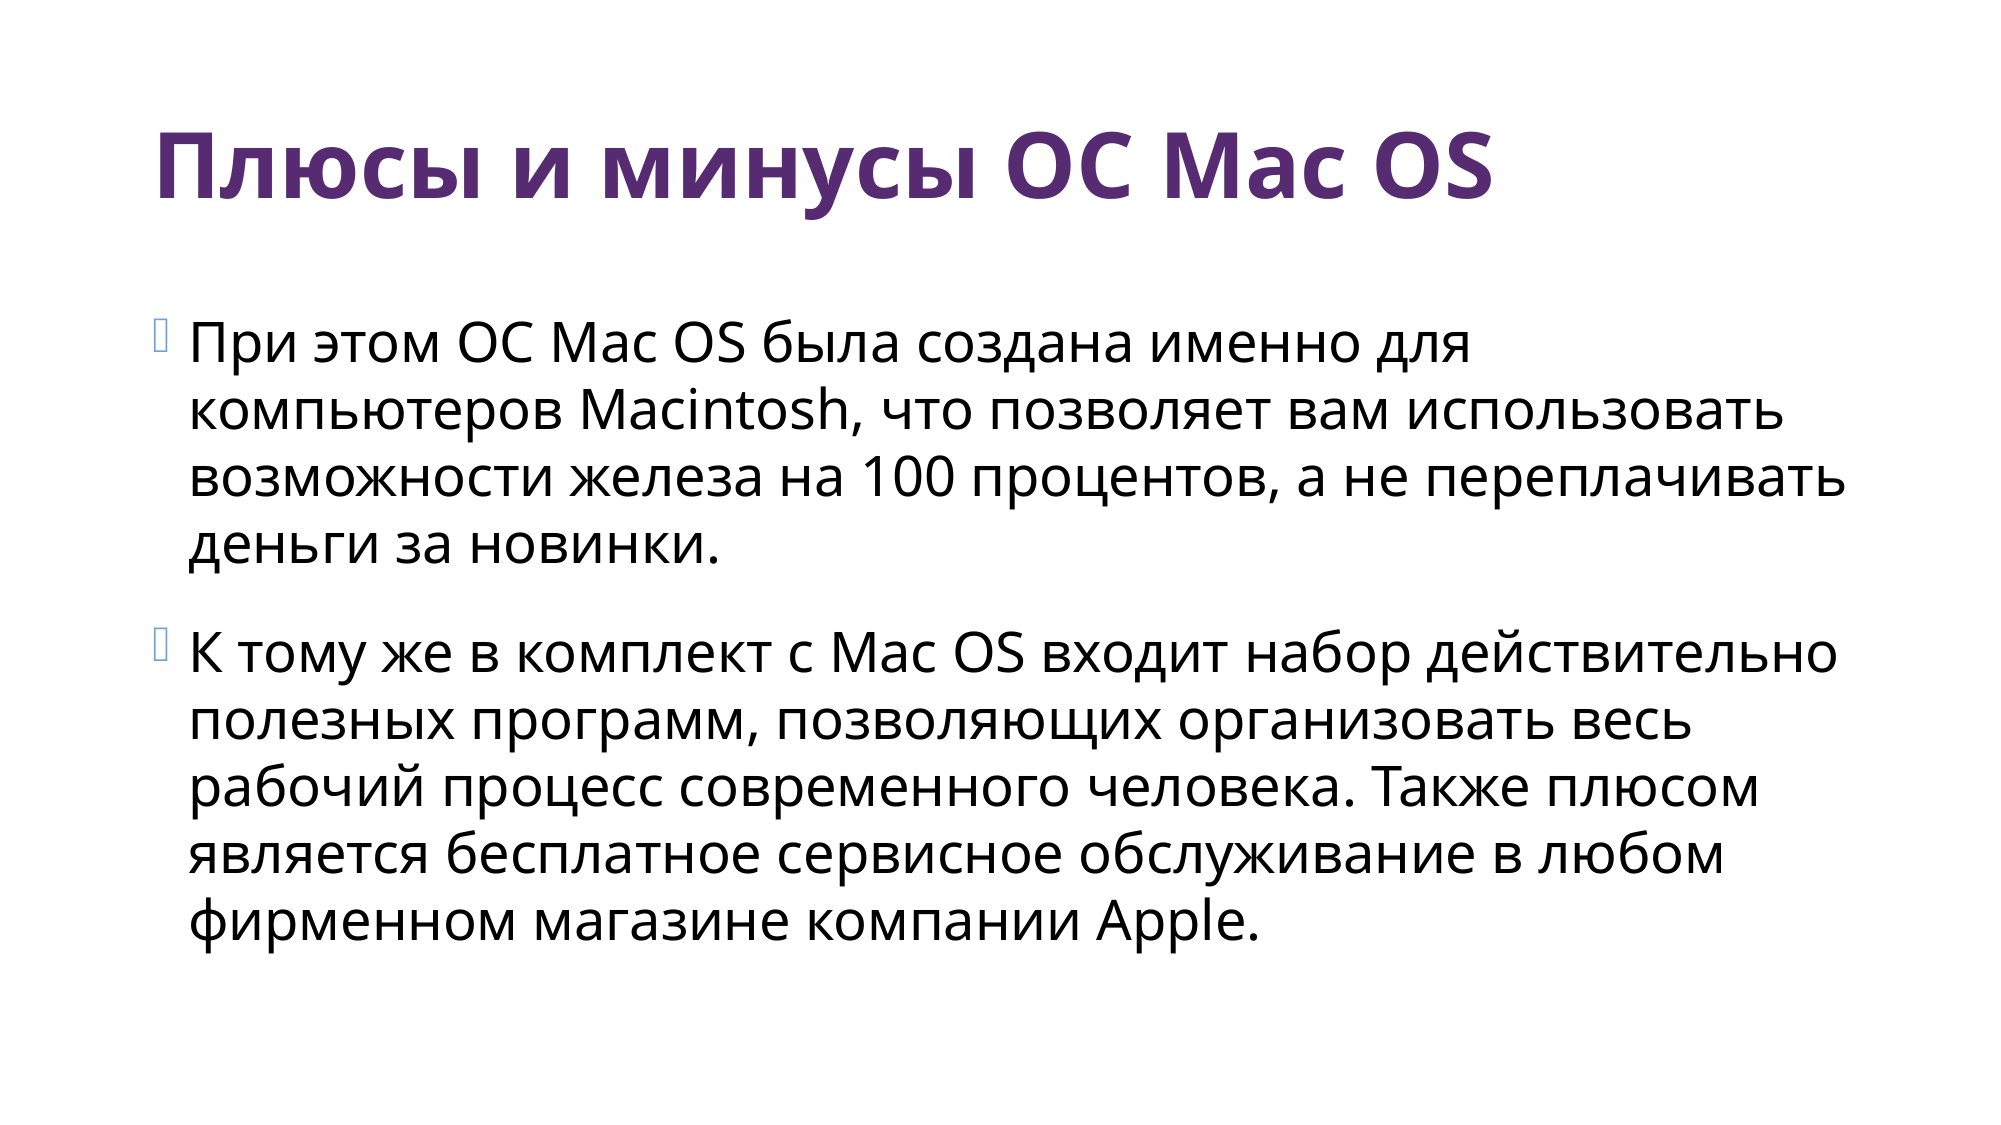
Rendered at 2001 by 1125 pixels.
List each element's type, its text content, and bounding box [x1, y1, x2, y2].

list При этом ОС Mac OS была создана именно для компьютеров Macintosh, что позволяет вам использовать возможности железа на 100 процентов, а не переплачивать деньги за новинки. К тому же в комплект с Mac OS входит набор действительно полезных программ, позволяющих организовать весь рабочий процесс современного человека. Также плюсом является бесплатное сервисное обслуживание в любом фирменном магазине компании Apple. [137, 299, 1863, 1014]
title Плюсы и минусы ОС Mac OS [137, 59, 1863, 278]
